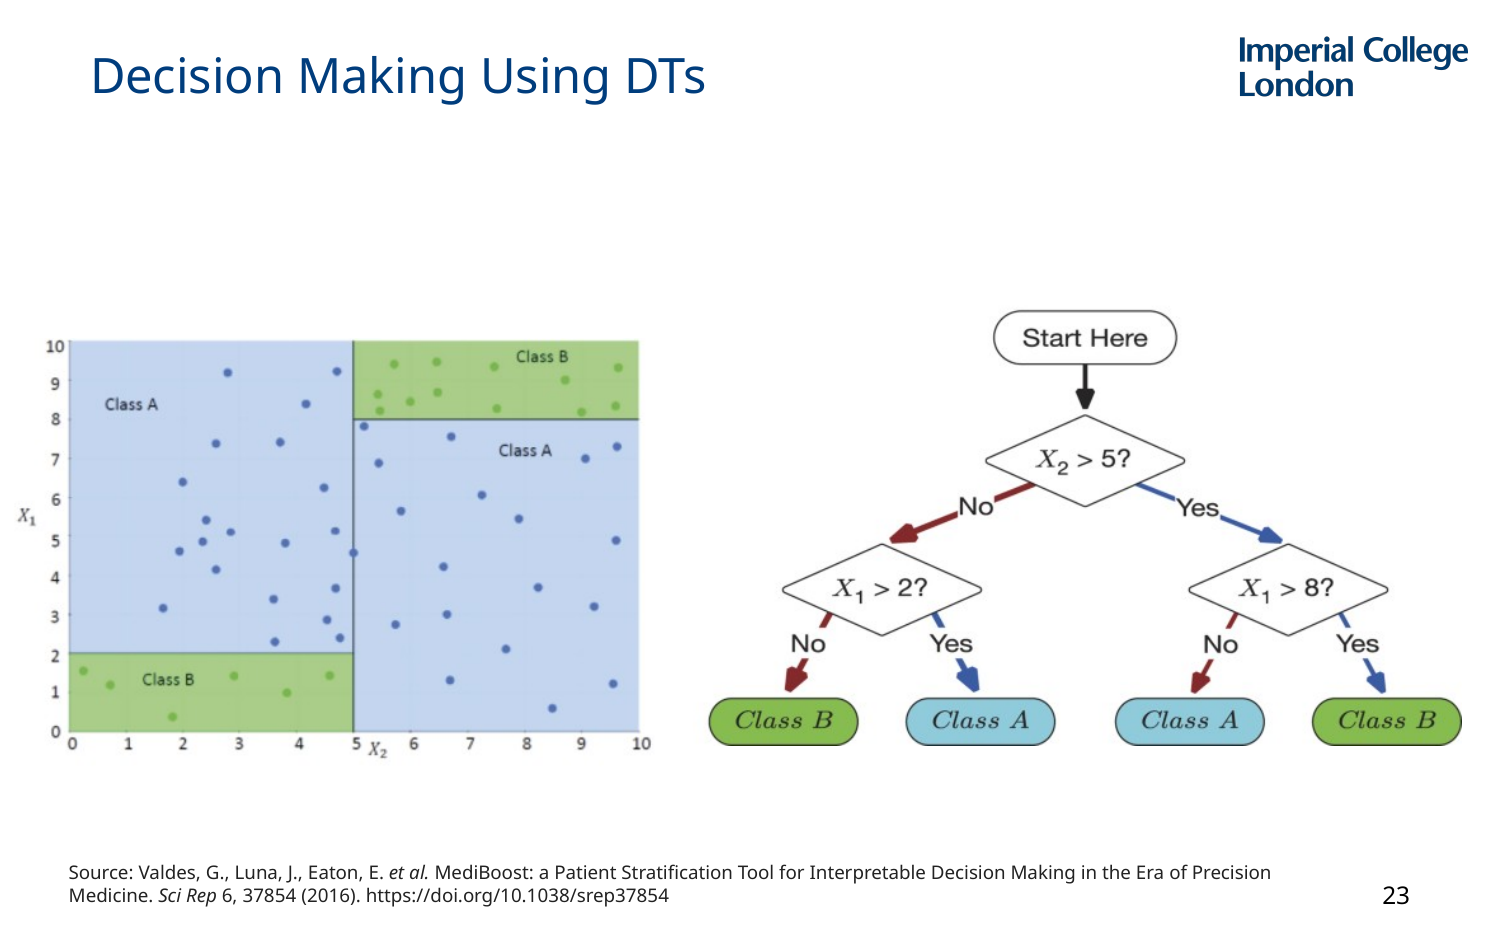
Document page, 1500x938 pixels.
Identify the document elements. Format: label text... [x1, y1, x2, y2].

title Decision Making Using DTs [75, 0, 1425, 153]
text_box Source: Valdes, G., Luna, J., Eaton, E. et al. MediBoost: a Patient Stratification Tool for Interpretable Decision Making in the Era of Precision Medicine. Sci Rep 6, 37854 (2016). https://doi.org/10.1038/srep37854 [54, 853, 1389, 914]
picture [1425, 18, 1486, 114]
picture [0, 278, 1463, 788]
slide_number 23 [1074, 872, 1426, 920]
